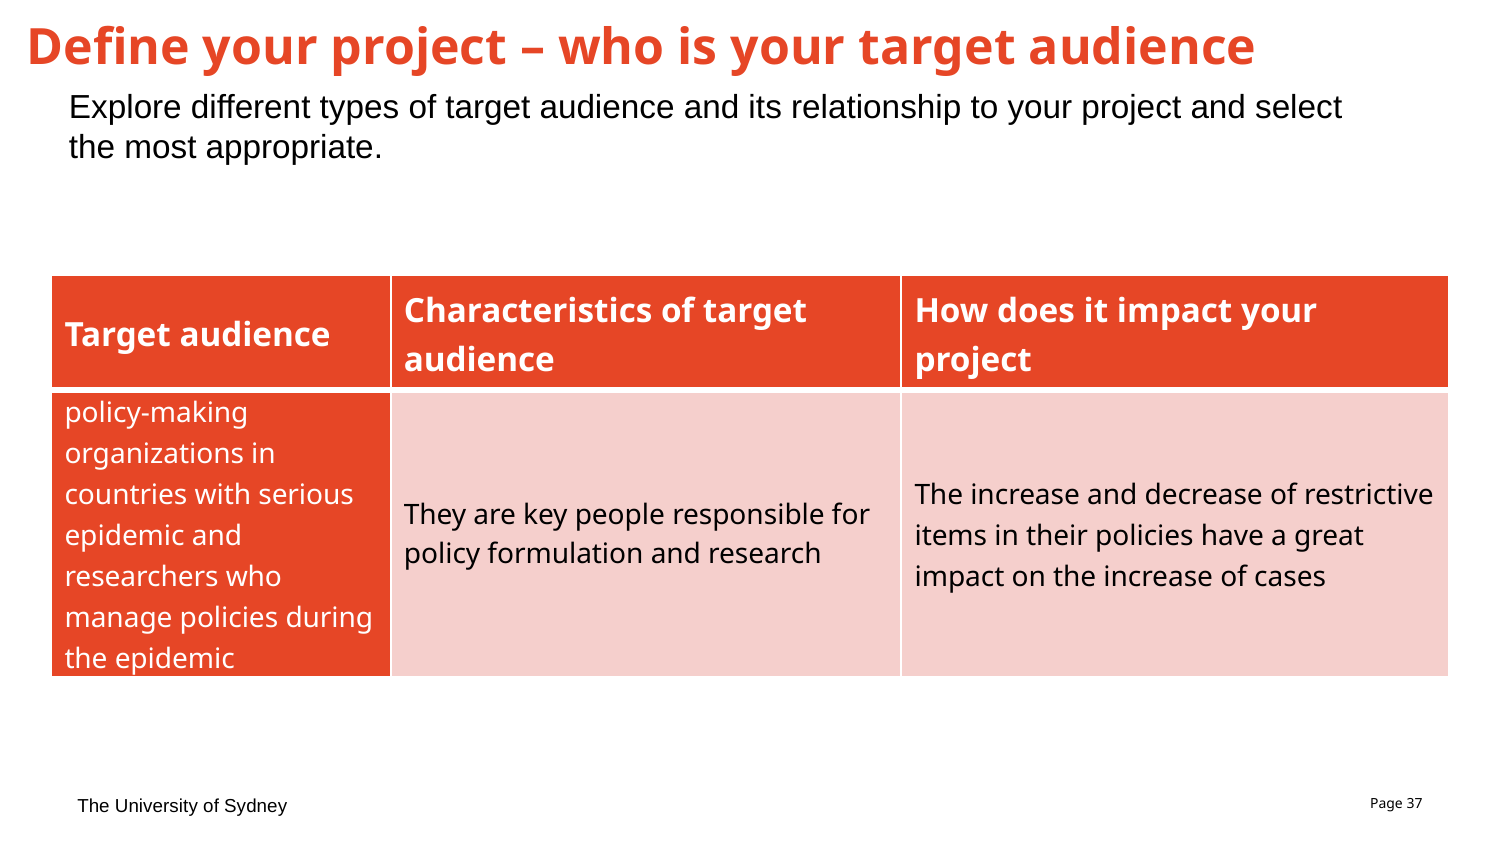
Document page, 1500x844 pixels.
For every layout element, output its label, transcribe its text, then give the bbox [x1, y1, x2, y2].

table_header Target audience [52, 276, 390, 387]
title Define your project – who is your target audience [26, 14, 1437, 95]
table_cell They are key people responsible for policy formulation and research [392, 393, 900, 676]
text_box Explore different types of target audience and its relationship to your project and select the most appropriate. [54, 77, 1369, 213]
table_cell policy-making organizations in countries with serious epidemic and researchers who manage policies during the epidemic [52, 393, 390, 676]
table_cell The increase and decrease of restrictive items in their policies have a great impact on the increase of cases [902, 393, 1448, 676]
table_header Characteristics of target audience [392, 276, 900, 387]
table_header How does it impact your project [902, 276, 1448, 387]
